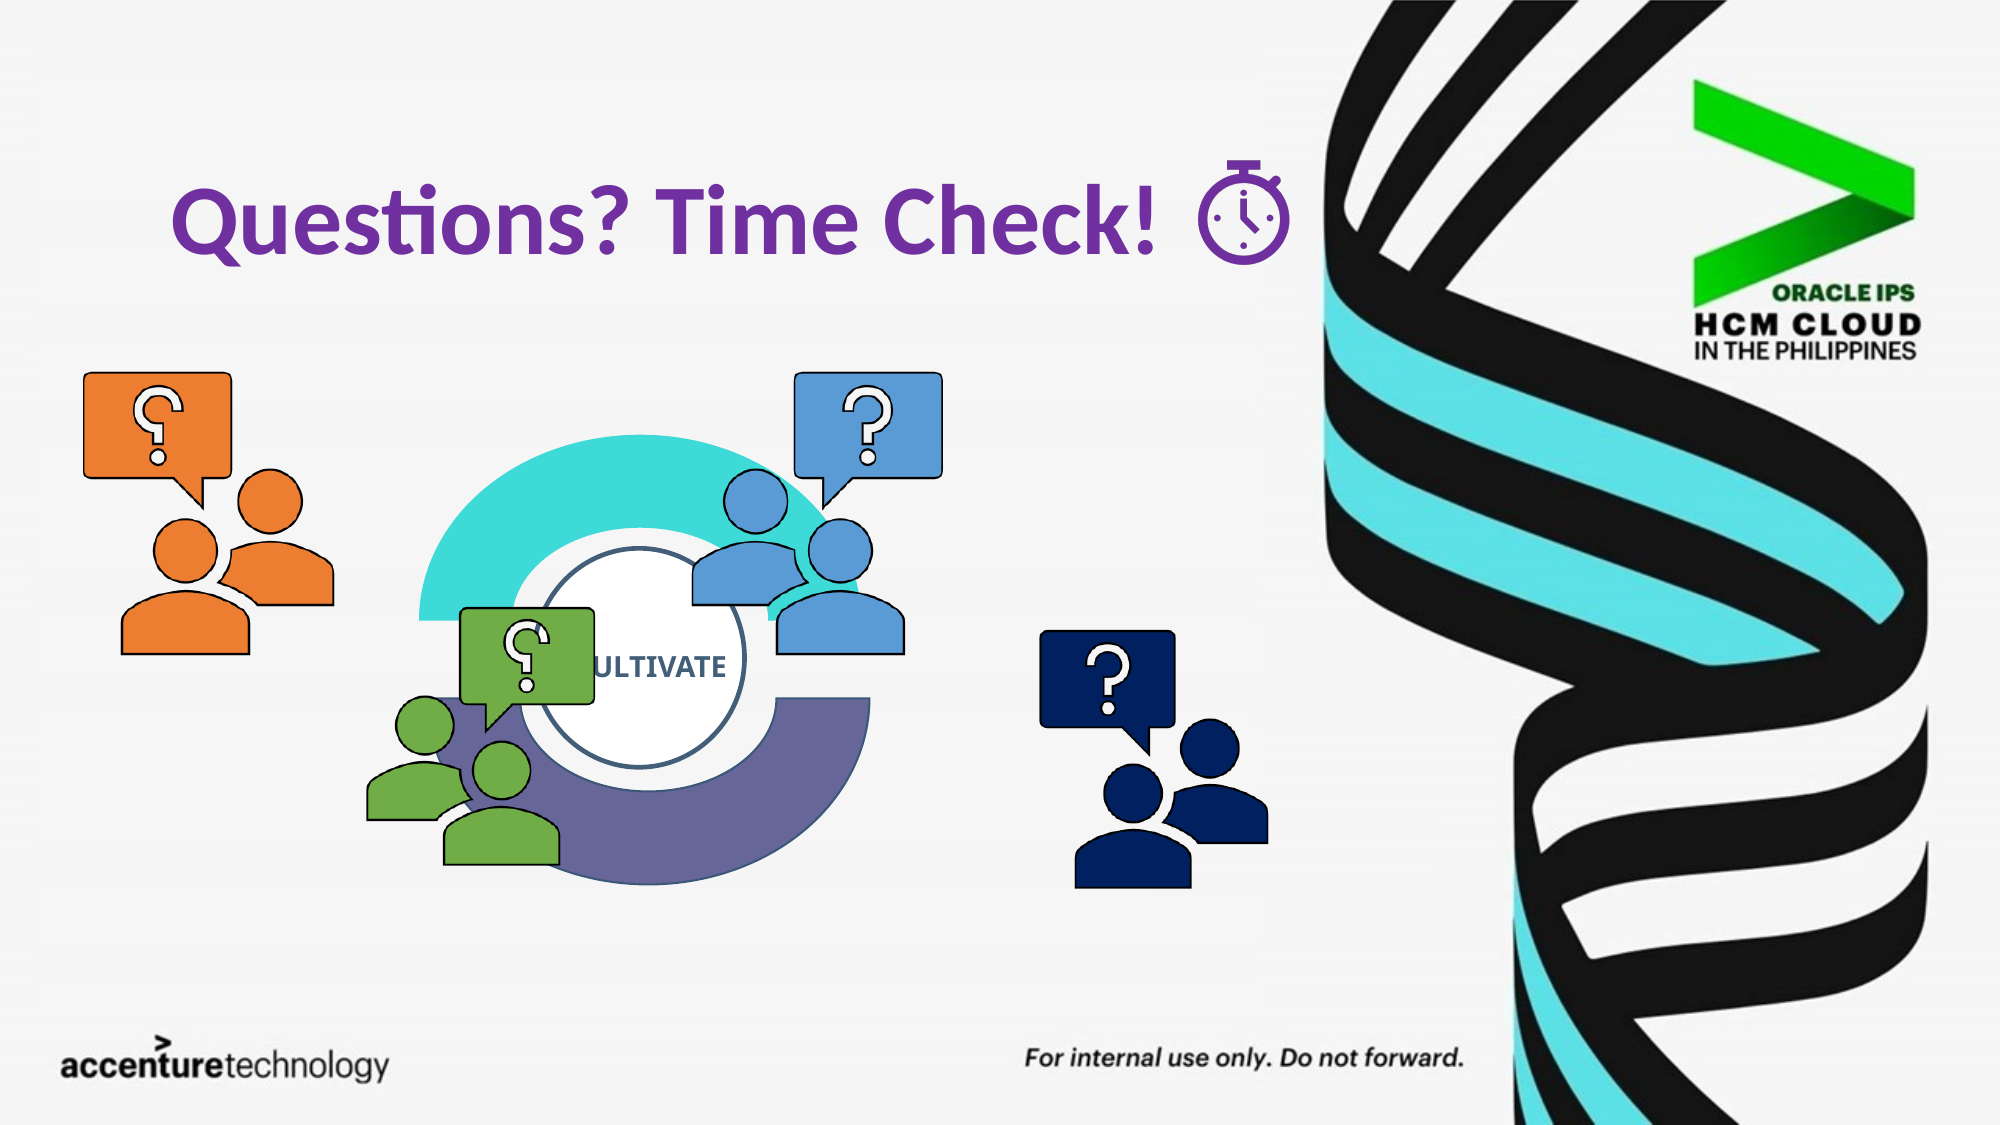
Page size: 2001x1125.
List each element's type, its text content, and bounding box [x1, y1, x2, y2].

text_box Questions? Time Check! [155, 147, 1201, 282]
picture [0, 0, 2001, 1125]
